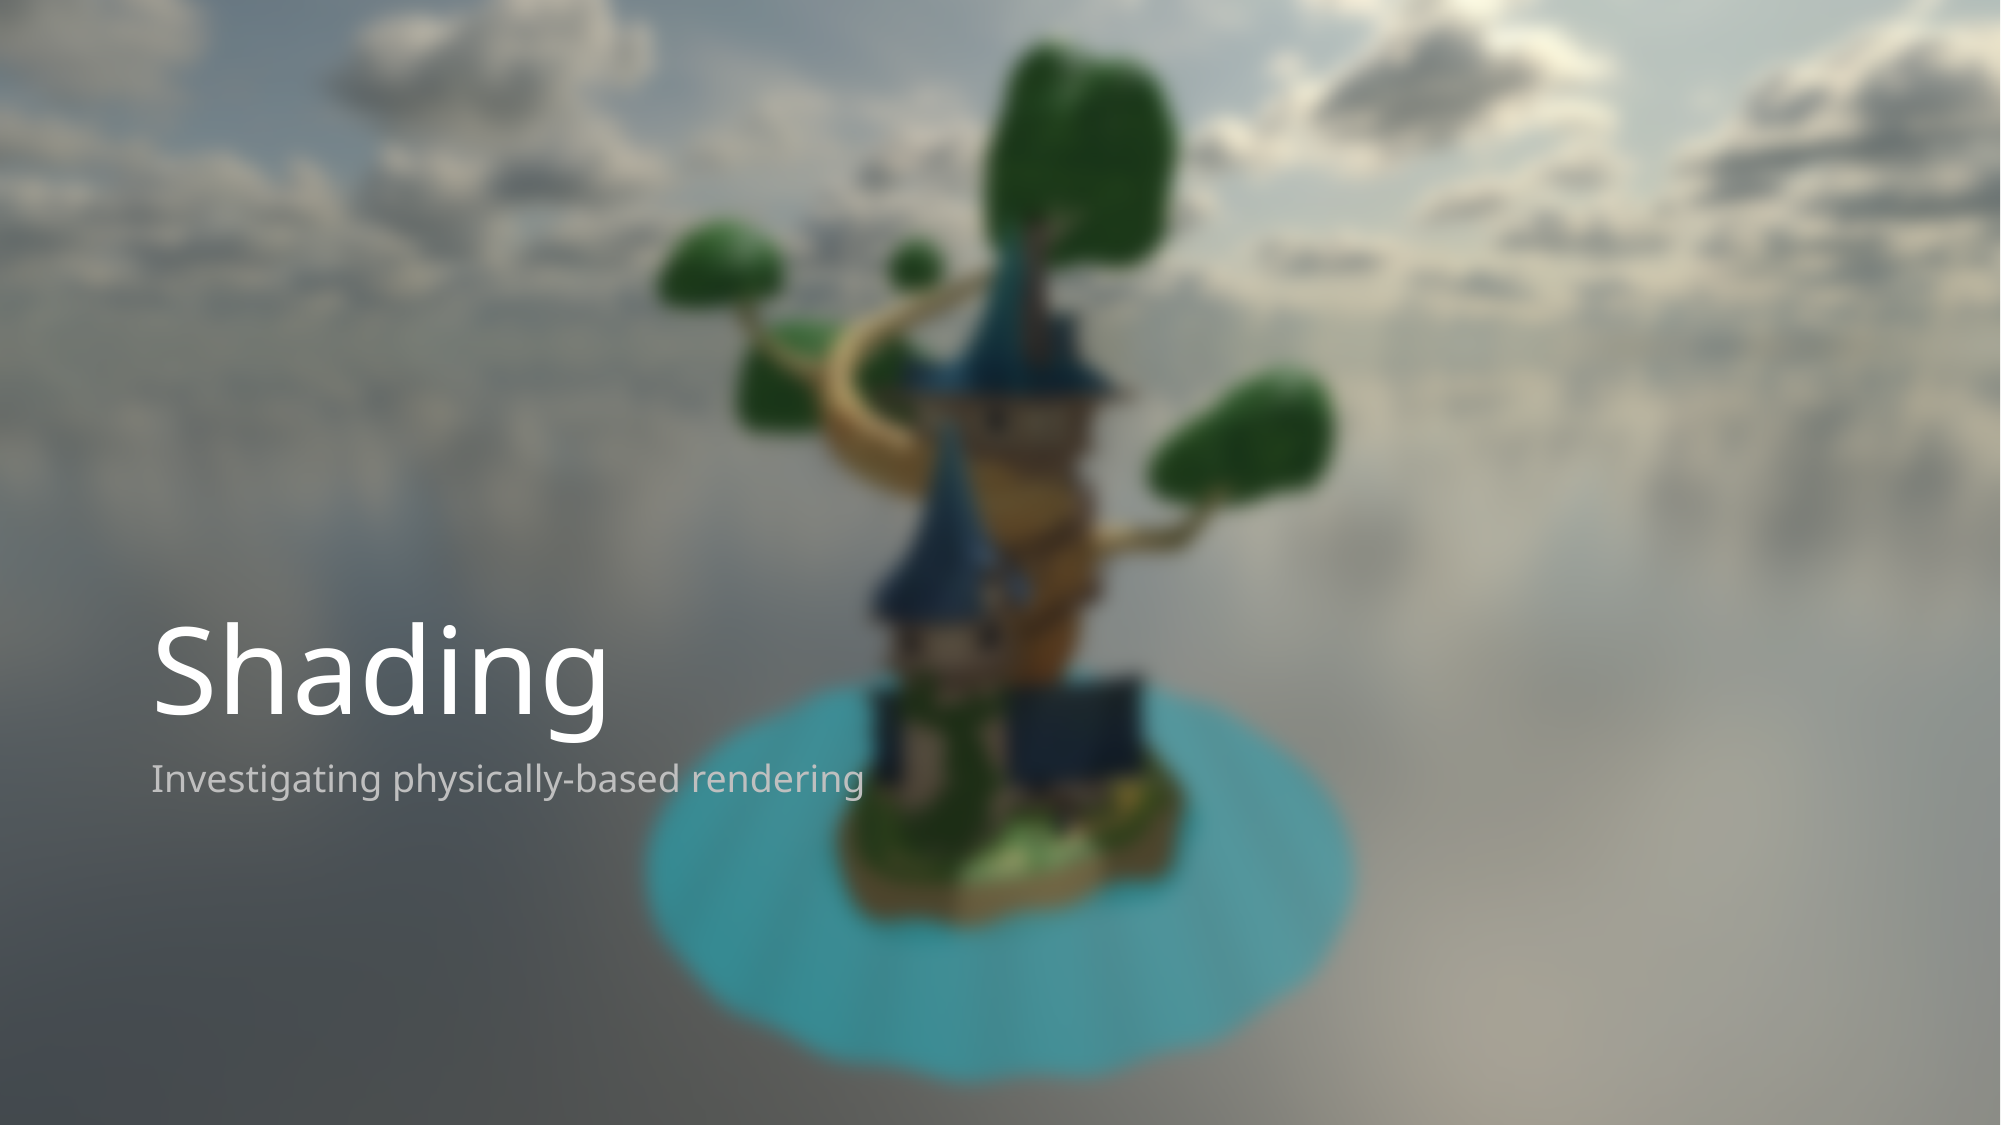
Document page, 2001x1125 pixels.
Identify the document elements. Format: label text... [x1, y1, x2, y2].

title Shading [136, 280, 1862, 749]
list Investigating physically-based rendering [136, 752, 1862, 999]
picture [0, 0, 2001, 1125]
